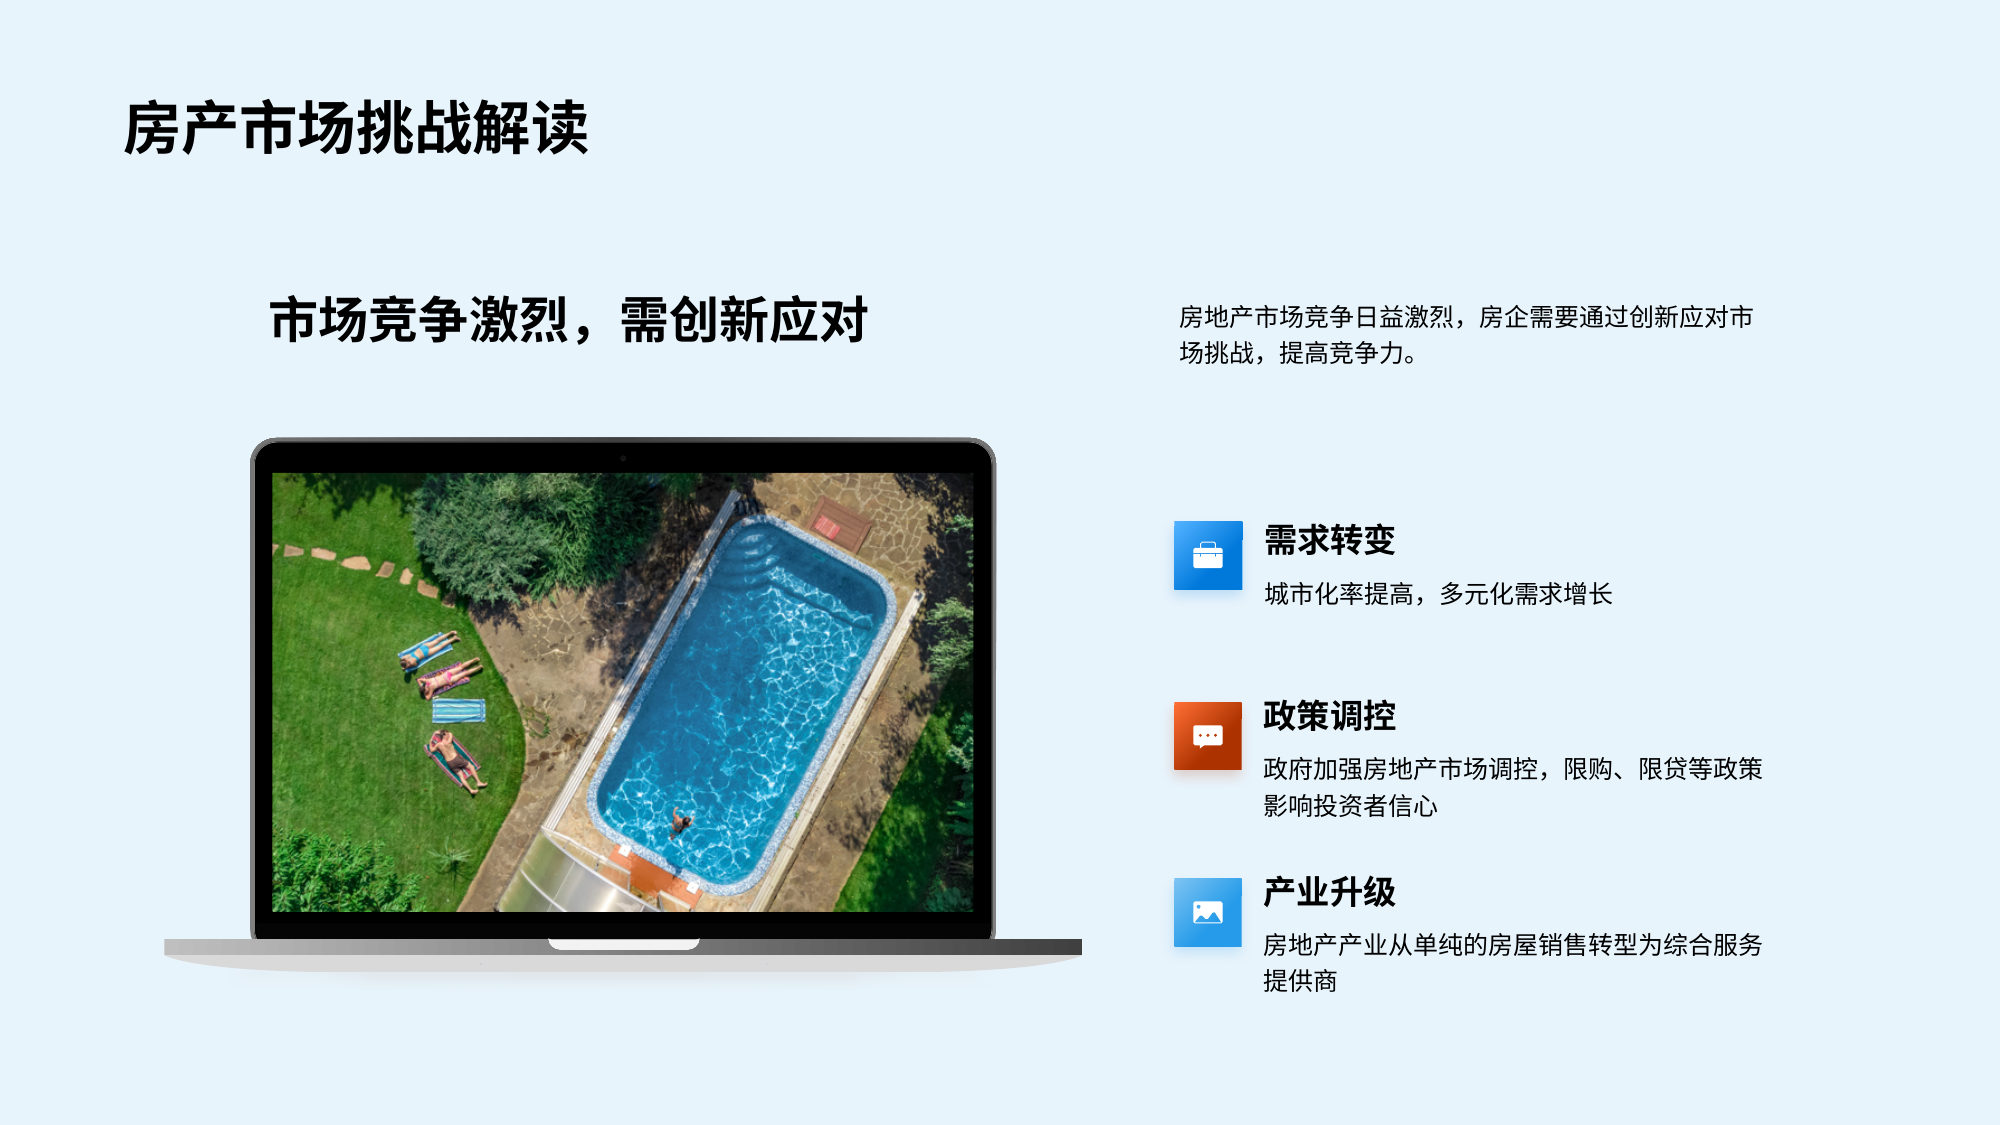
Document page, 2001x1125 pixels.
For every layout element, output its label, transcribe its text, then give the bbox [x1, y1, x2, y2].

title 房产市场挑战解读 [108, 0, 1890, 169]
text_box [6, 280, 1791, 1001]
